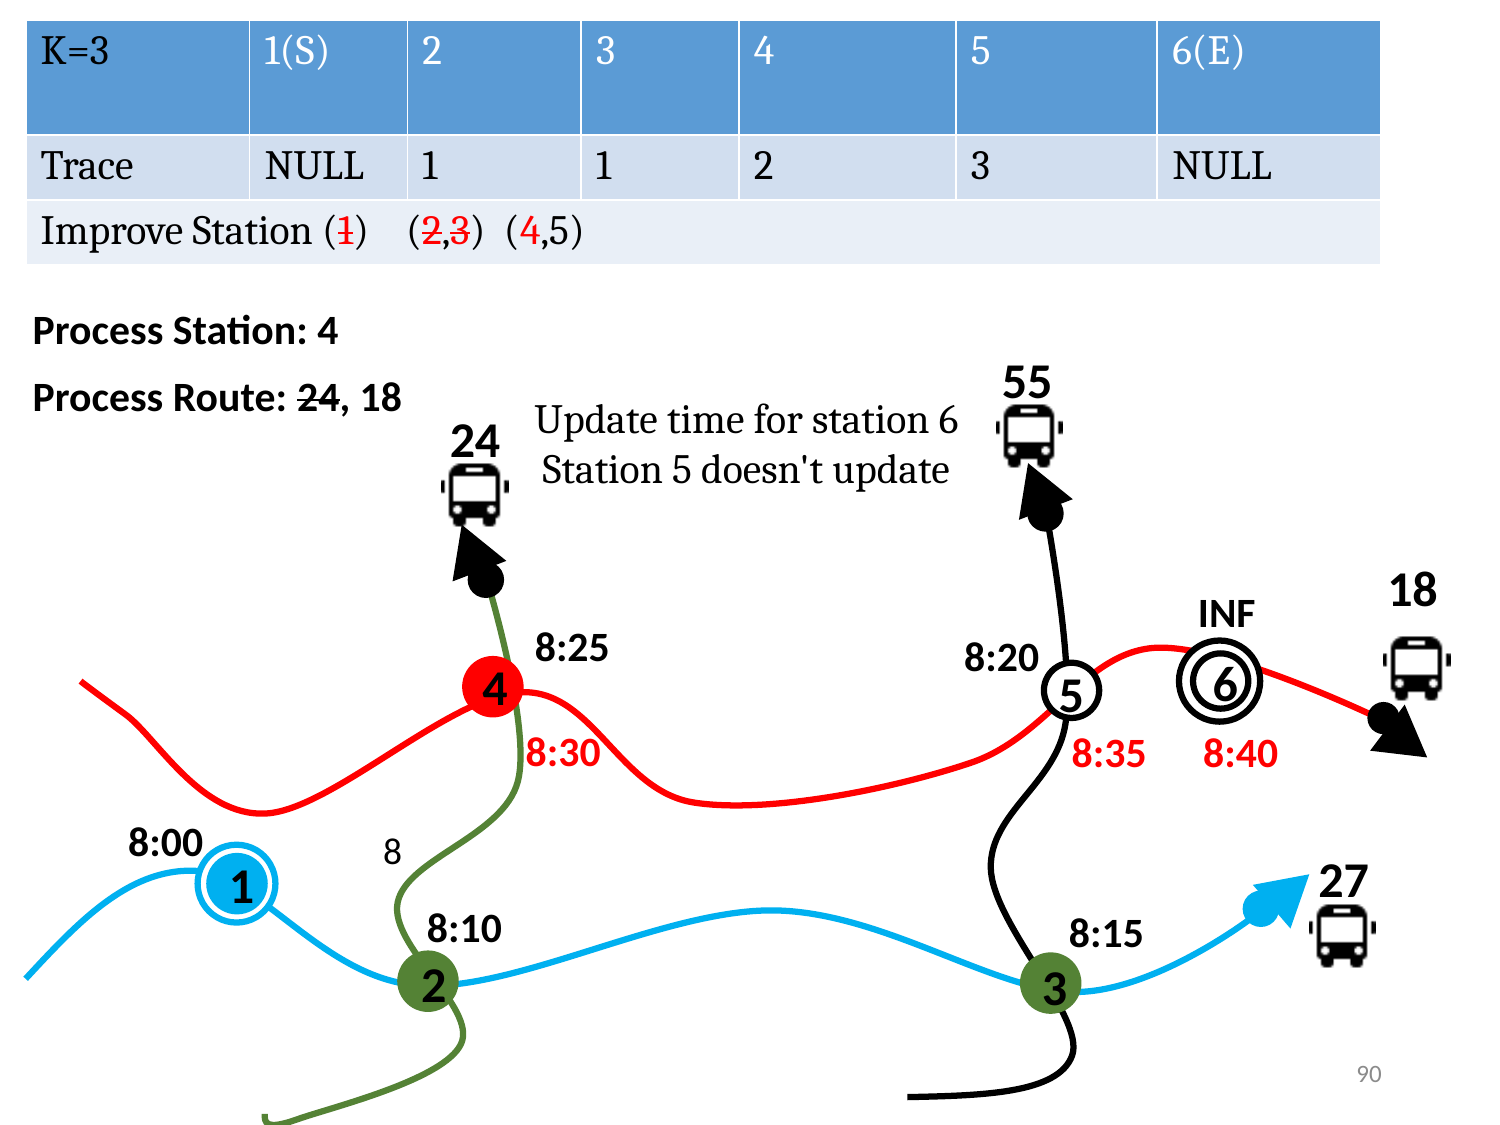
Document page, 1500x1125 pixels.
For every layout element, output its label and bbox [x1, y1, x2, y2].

table_cell [957, 136, 1156, 199]
slide_number [1059, 1042, 1397, 1103]
table_header [740, 21, 955, 134]
table_cell [582, 136, 738, 199]
table_header [957, 21, 1156, 134]
text_box [1372, 549, 1453, 624]
text_box [987, 340, 1068, 416]
picture [441, 462, 509, 529]
text_box [17, 362, 418, 428]
picture [1383, 635, 1451, 703]
text_box [519, 384, 974, 500]
table_cell [250, 136, 407, 199]
text_box [24, 470, 1428, 1125]
table_cell [27, 201, 1380, 264]
picture [996, 403, 1063, 470]
table_header [250, 21, 407, 134]
table_cell [1158, 136, 1380, 199]
table_cell [408, 136, 580, 199]
table_header [27, 21, 249, 134]
table_header [408, 21, 580, 134]
picture [1309, 903, 1376, 970]
table_cell [27, 136, 249, 199]
text_box [18, 295, 354, 361]
table_header [582, 21, 738, 134]
text_box [435, 399, 516, 475]
table_cell [740, 136, 955, 199]
table_header [1158, 21, 1380, 134]
